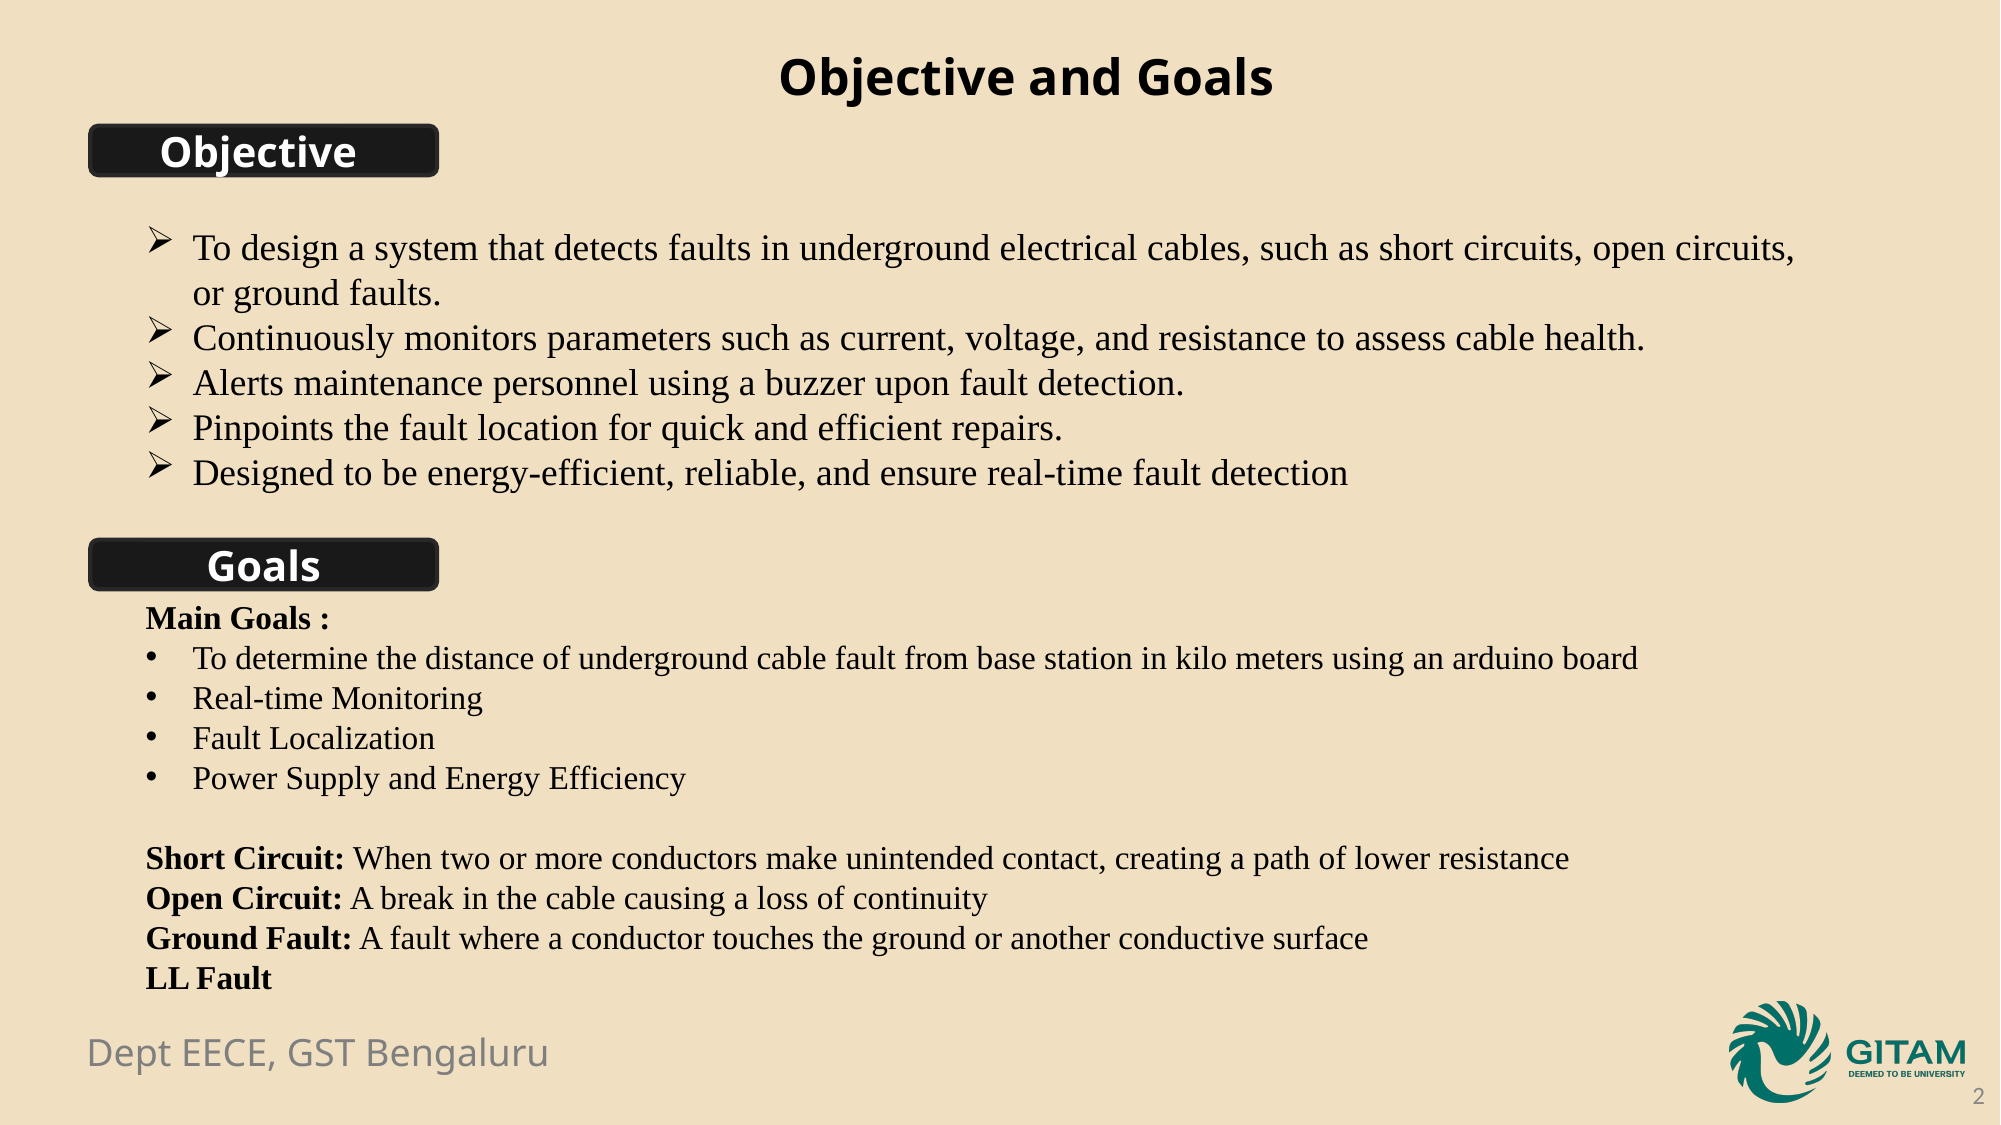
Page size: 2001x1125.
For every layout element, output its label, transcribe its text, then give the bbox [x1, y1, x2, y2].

text_box Objective and Goals [163, 38, 1889, 119]
slide_number 2 [1550, 1065, 2000, 1125]
text_box To design a system that detects faults in underground electrical cables, such as short circuits, open circuits, or ground faults. Continuously monitors parameters such as current, voltage, and resistance to assess cable health. Alerts maintenance personnel using a buzzer upon fault detection. Pinpoints the fault location for quick and efficient repairs. Designed to be energy-efficient, reliable, and ensure real-time fault detection [130, 215, 1837, 500]
text_box Goals [90, 539, 438, 590]
picture [1729, 1001, 1965, 1065]
text_box Objective [90, 125, 438, 176]
text_box Main Goals : To determine the distance of underground cable fault from base station in kilo meters using an arduino board Real-time Monitoring Fault Localization Power Supply and Energy Efficiency Short Circuit: When two or more conductors make unintended contact, creating a path of lower resistance Open Circuit: A break in the cable causing a loss of continuity Ground Fault: A fault where a conductor touches the ground or another conductive surface LL Fault [130, 589, 1833, 1039]
